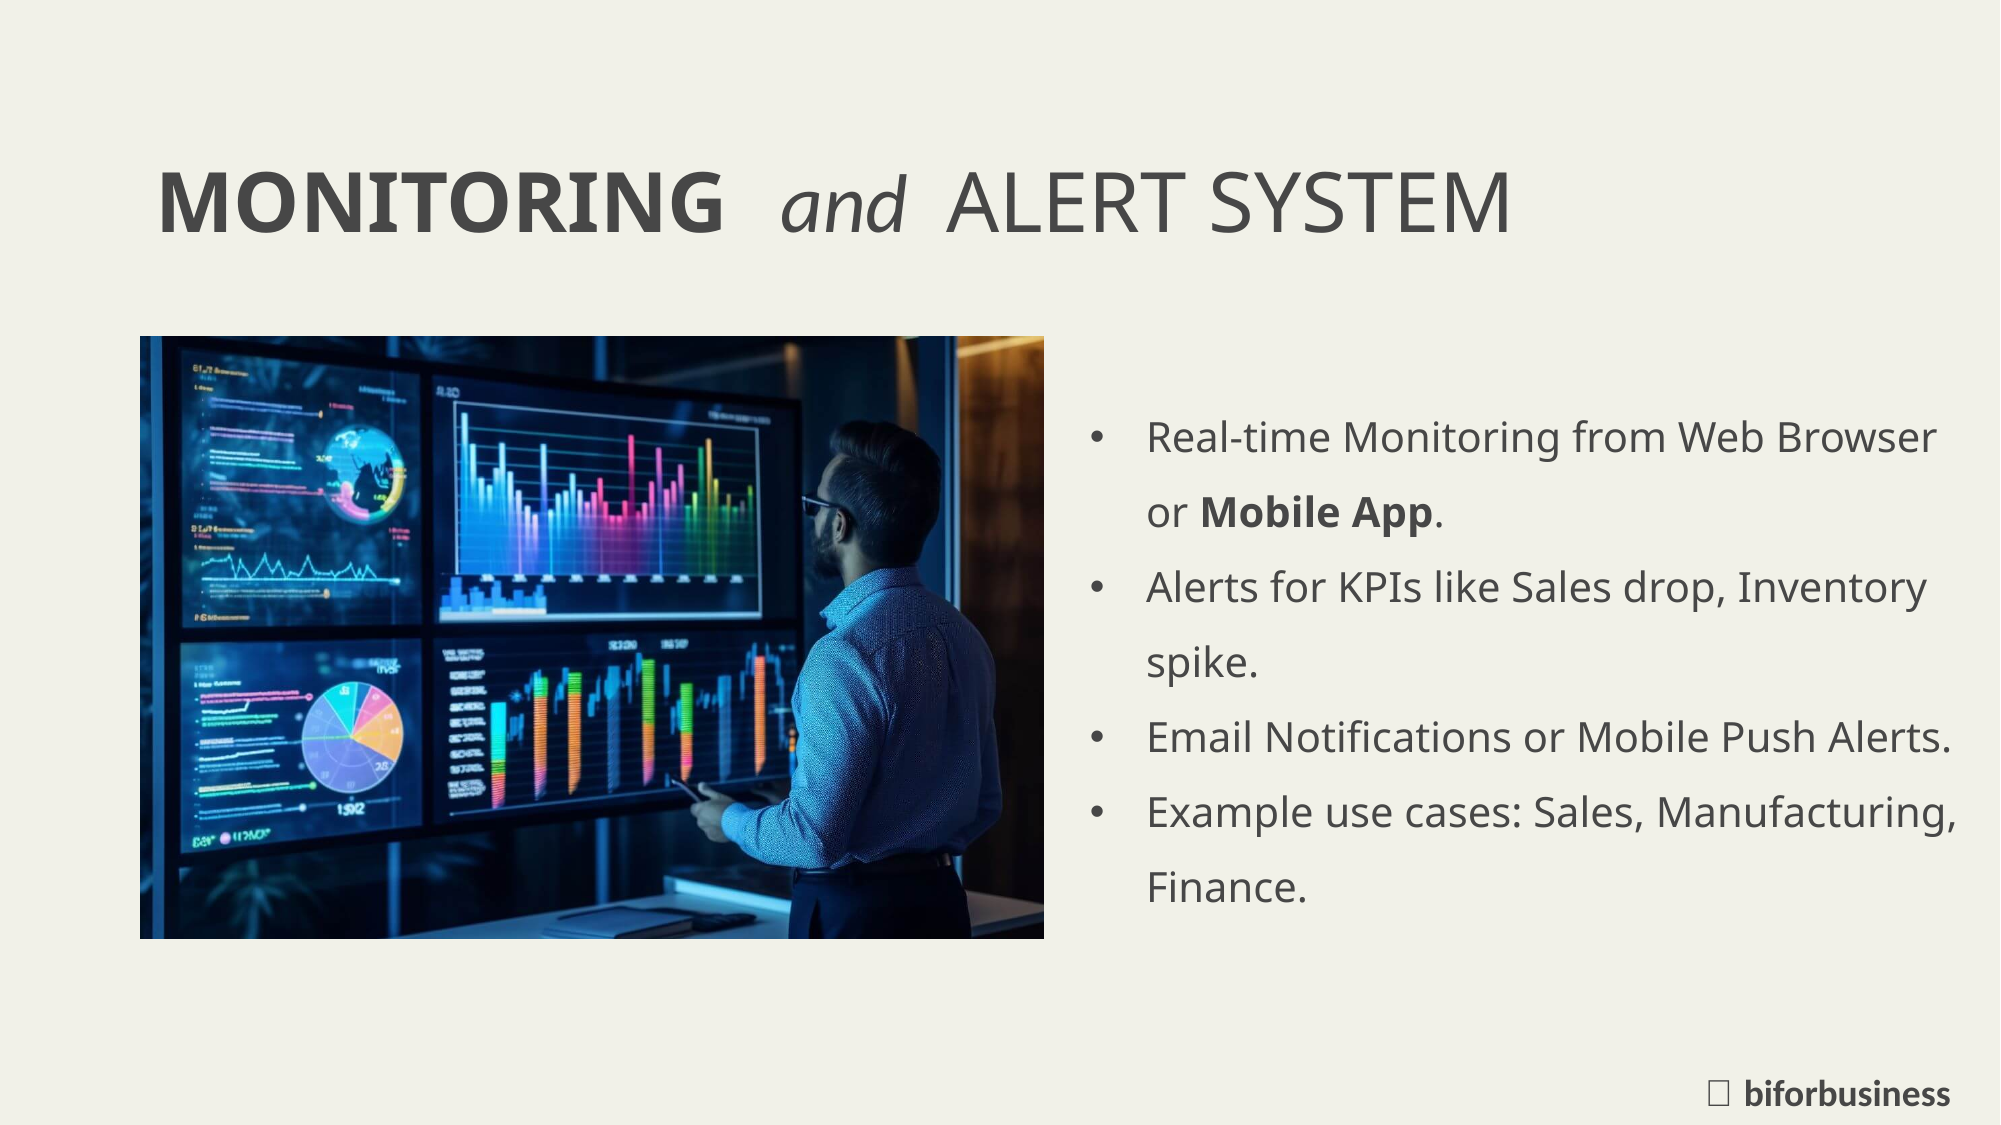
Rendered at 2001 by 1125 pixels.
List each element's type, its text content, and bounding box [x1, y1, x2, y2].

text_box Alert System [932, 142, 1666, 257]
text_box 🌐 biforbusiness [1690, 1061, 2000, 1122]
text_box and [765, 142, 932, 257]
text_box MONITORING [140, 142, 765, 257]
text_box Real-time Monitoring from Web Browser or Mobile App. Alerts for KPIs like Sales drop, Inventory spike. Email Notifications or Mobile Push Alerts. Example use cases: Sales, Manufacturing, Finance. [1074, 378, 1979, 919]
picture [140, 336, 1044, 939]
